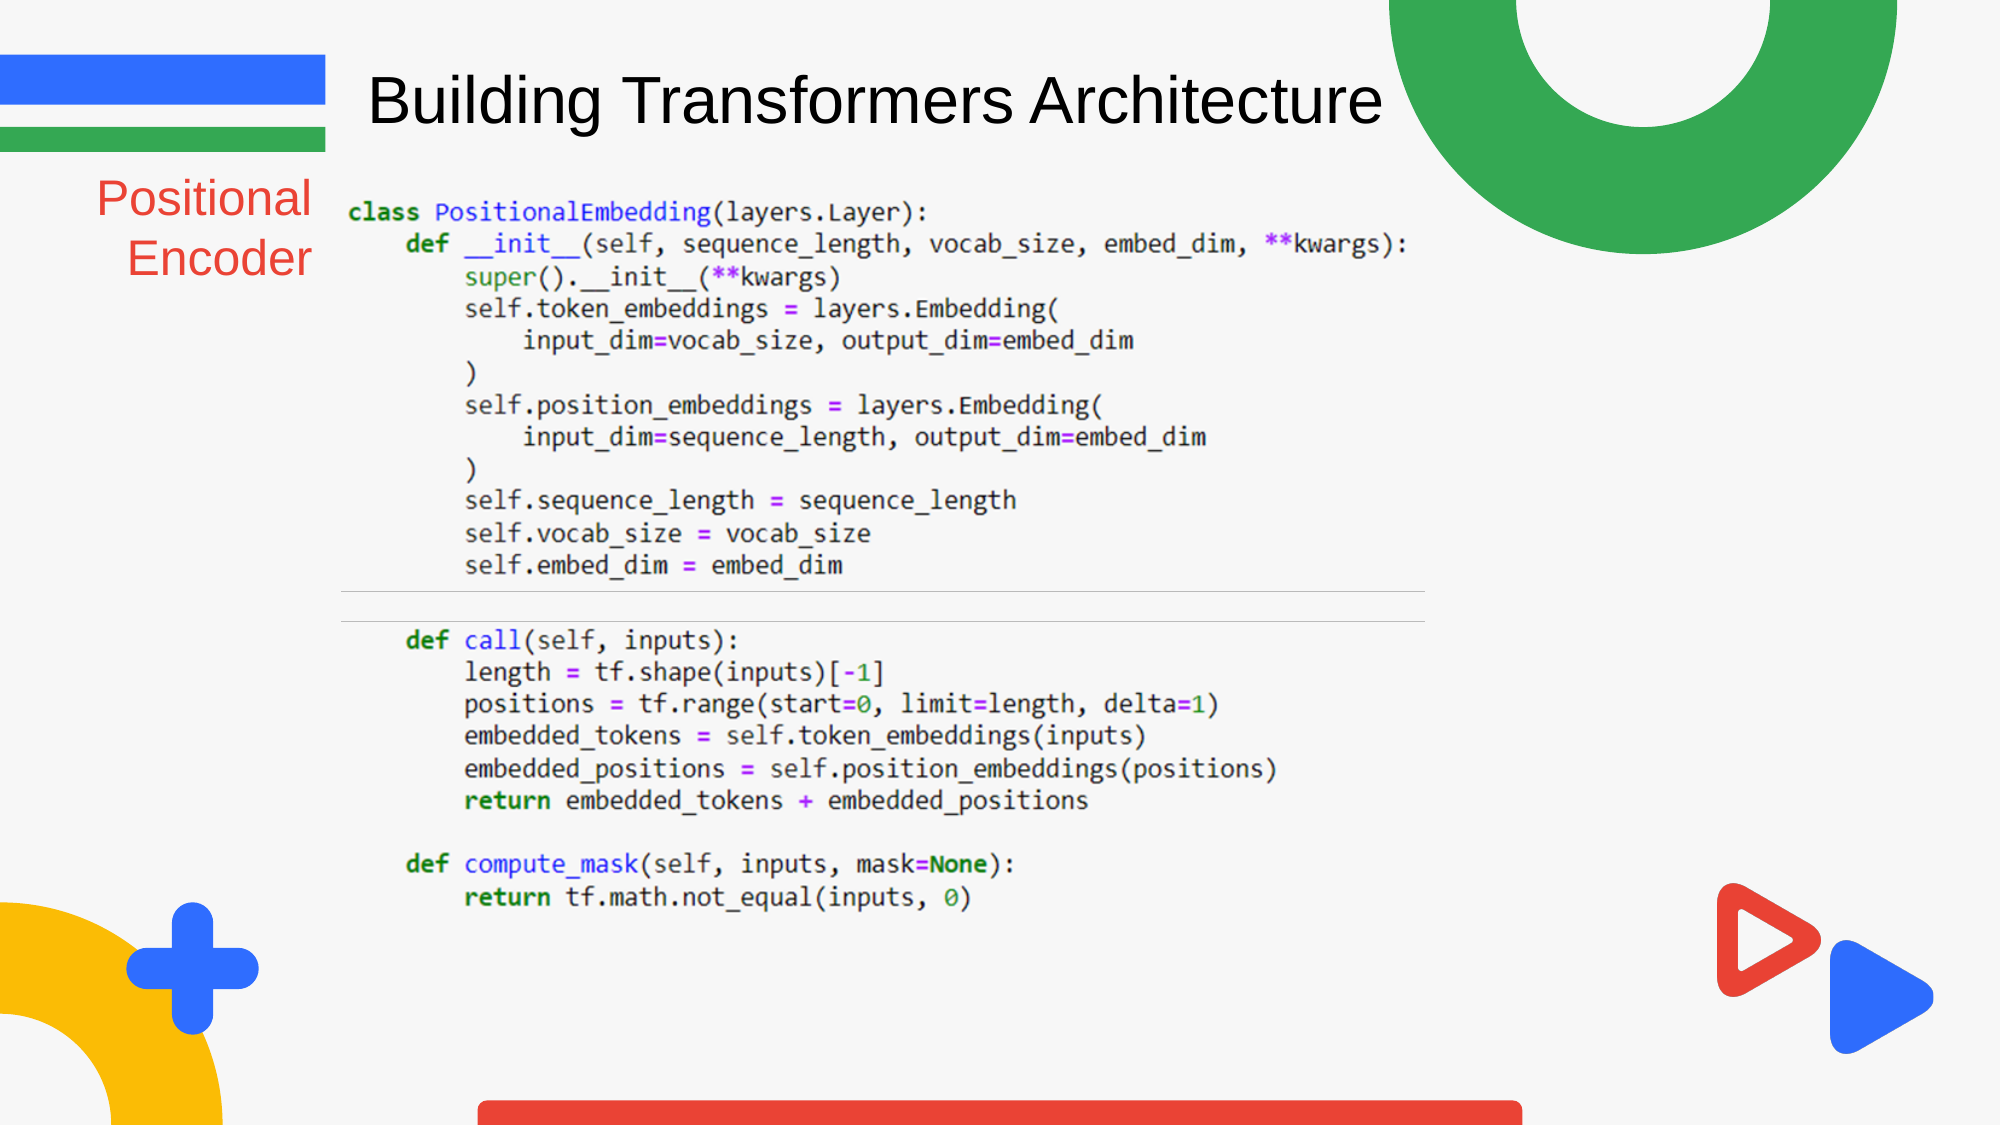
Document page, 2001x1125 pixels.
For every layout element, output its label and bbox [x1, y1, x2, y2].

text_box [81, 158, 328, 293]
text_box [352, 49, 1401, 145]
picture [1717, 883, 1821, 997]
picture [1830, 940, 1934, 1054]
picture [341, 189, 1425, 936]
